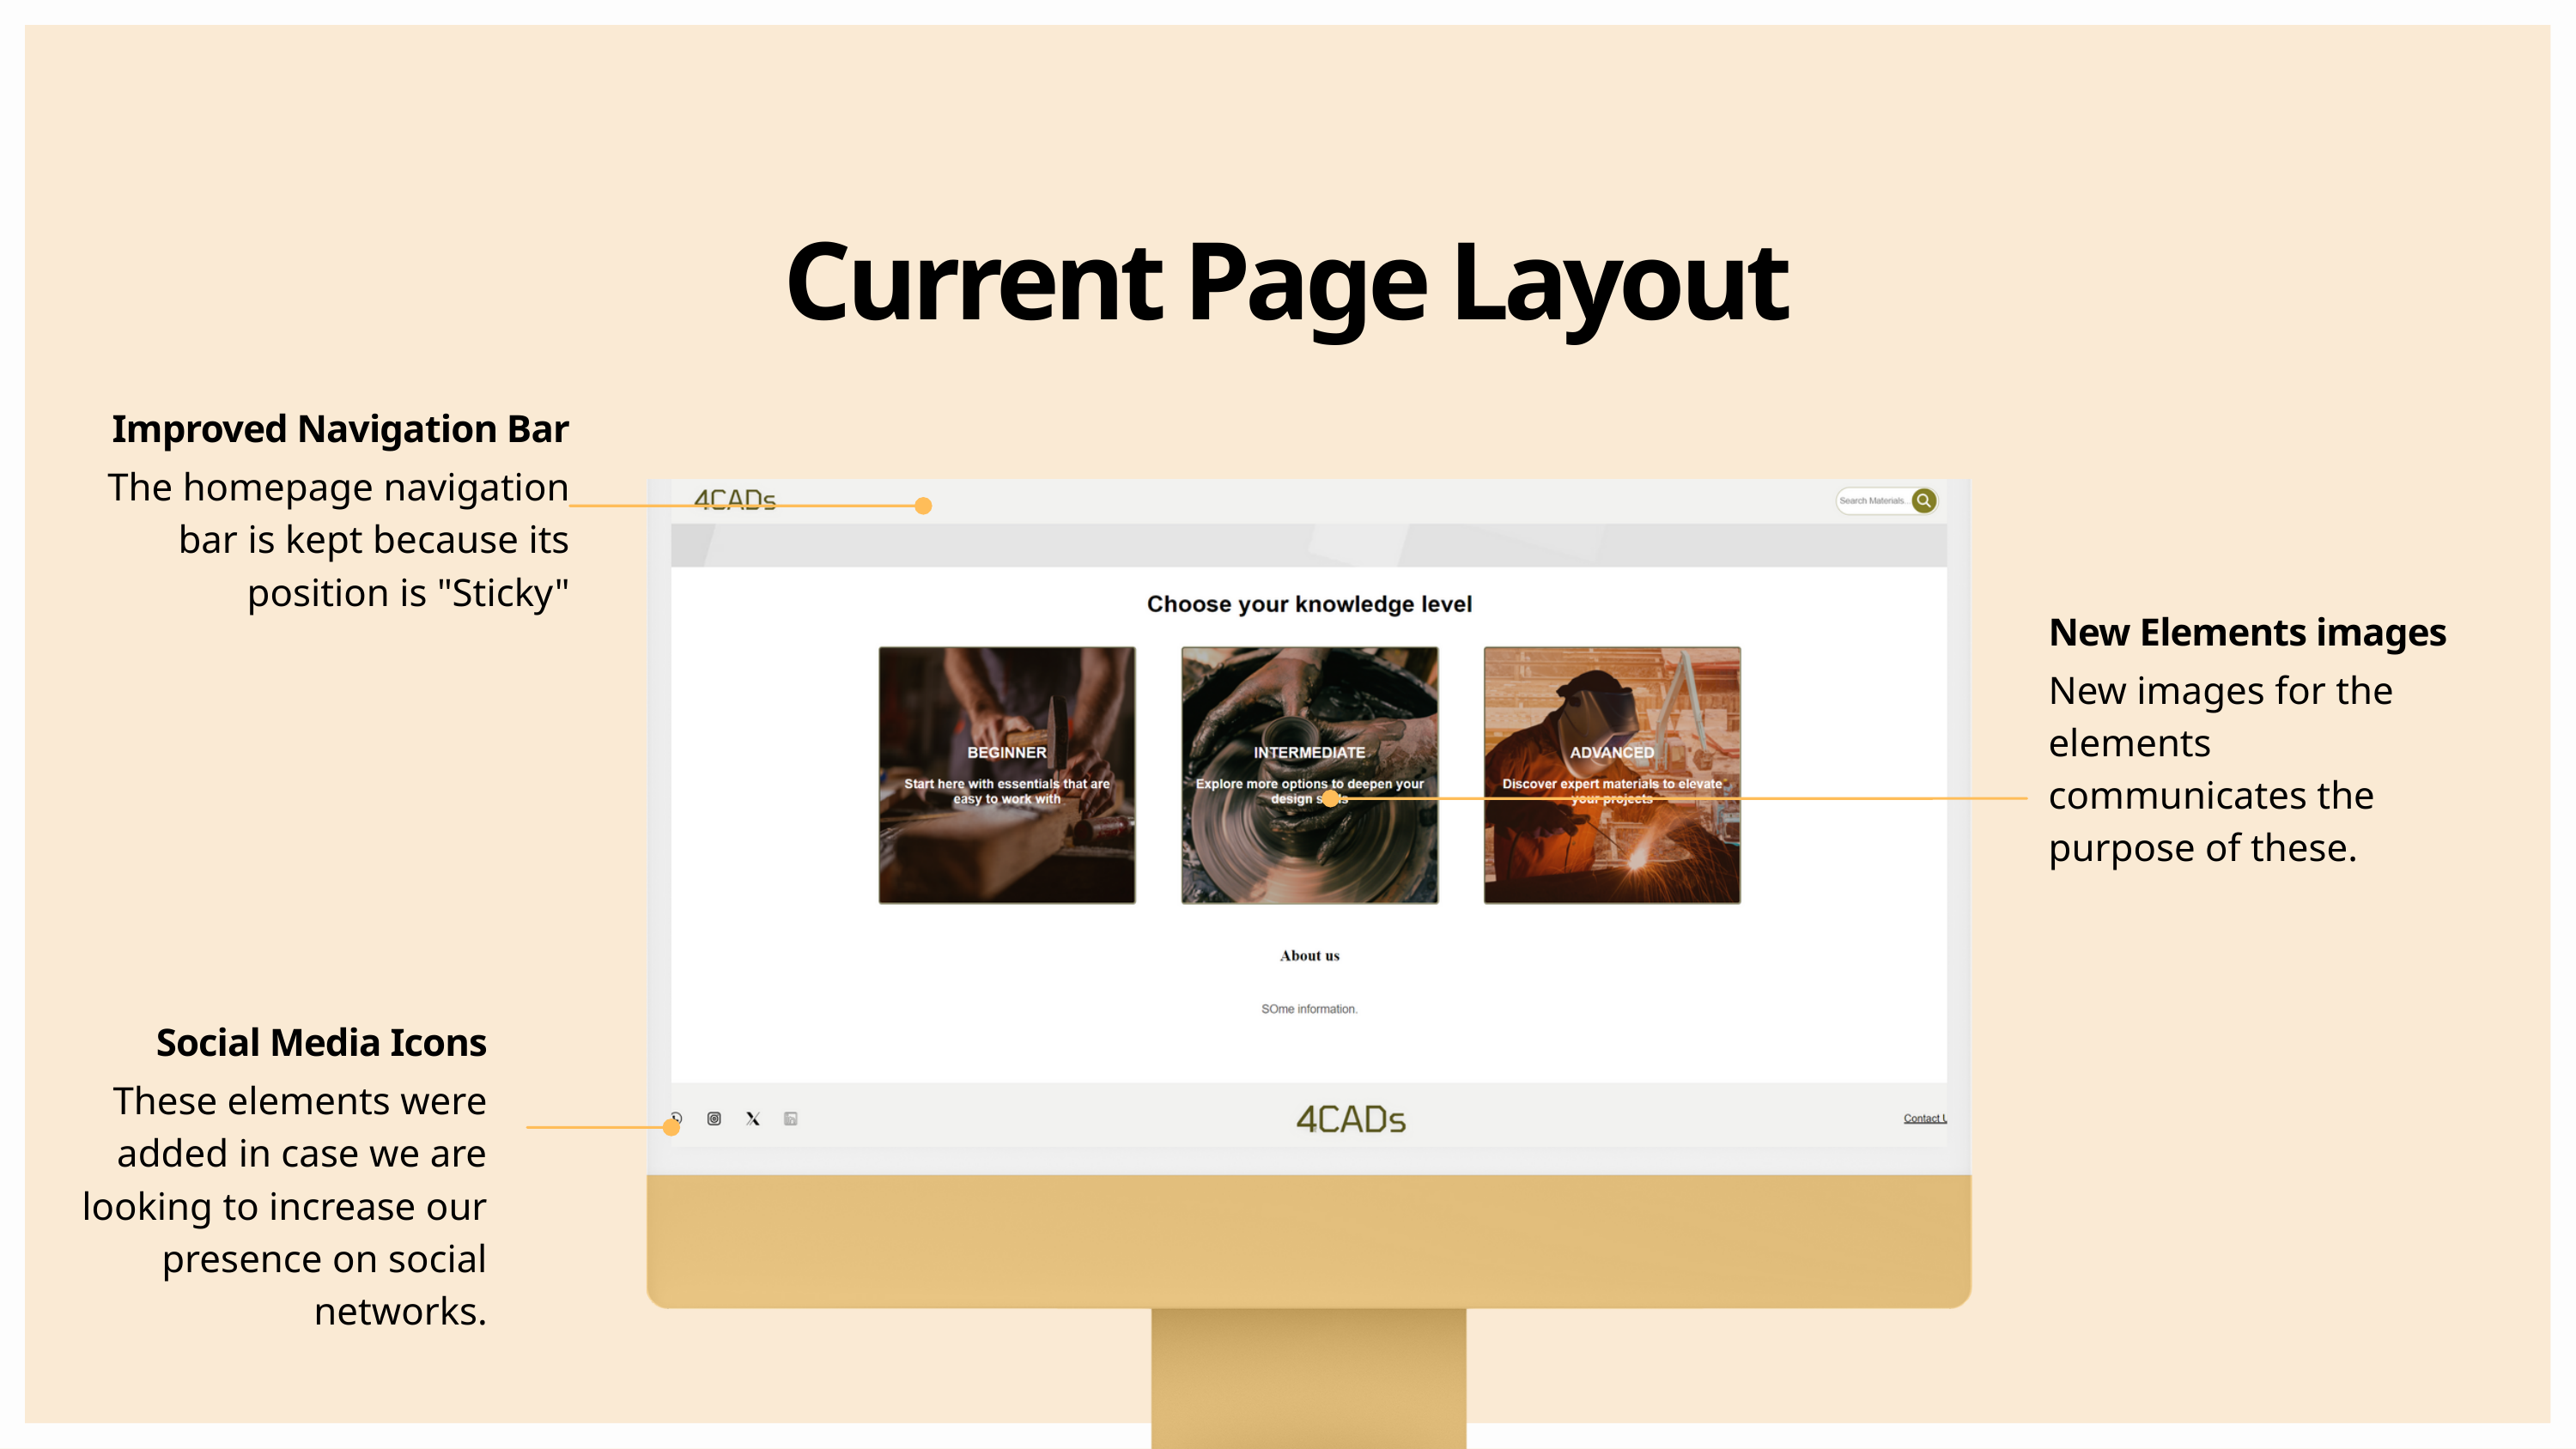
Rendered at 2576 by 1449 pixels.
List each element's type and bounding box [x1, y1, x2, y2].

text_box [671, 479, 1947, 1147]
text_box [2048, 605, 2474, 866]
text_box [0, 0, 2576, 1449]
text_box [62, 1016, 488, 1330]
text_box [104, 402, 571, 611]
